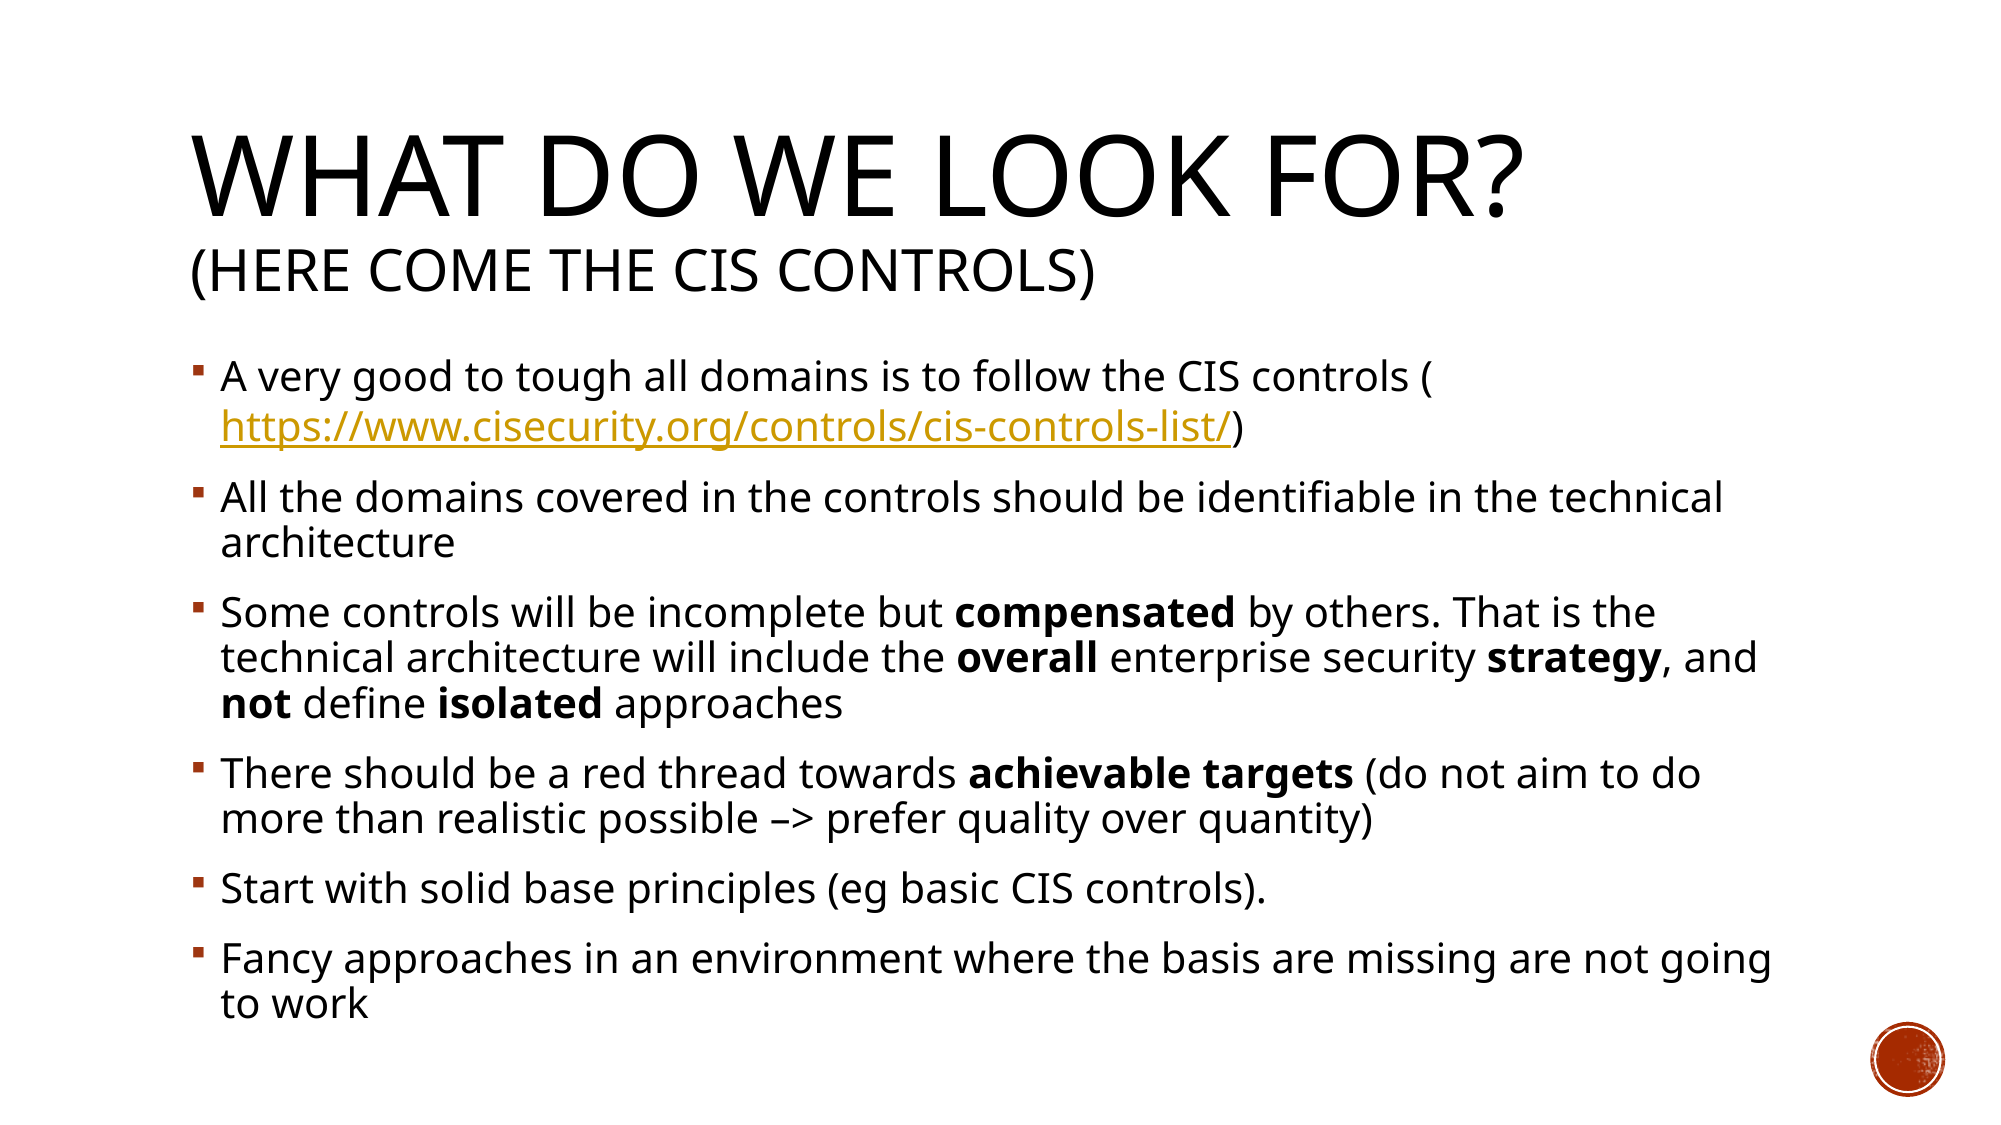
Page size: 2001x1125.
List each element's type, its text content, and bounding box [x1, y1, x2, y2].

list A very good to tough all domains is to follow the CIS controls (https://www.cisecurity.org/controls/cis-controls-list/) All the domains covered in the controls should be identifiable in the technical architecture Some controls will be incomplete but compensated by others. That is the technical architecture will include the overall enterprise security strategy, and not define isolated approaches There should be a red thread towards achievable targets (do not aim to do more than realistic possible –> prefer quality over quantity) Start with solid base principles (eg basic CIS controls). Fancy approaches in an environment where the basis are missing are not going to work [175, 348, 1826, 1046]
title What do we look for? (here come the cis controls) [175, 79, 1826, 344]
